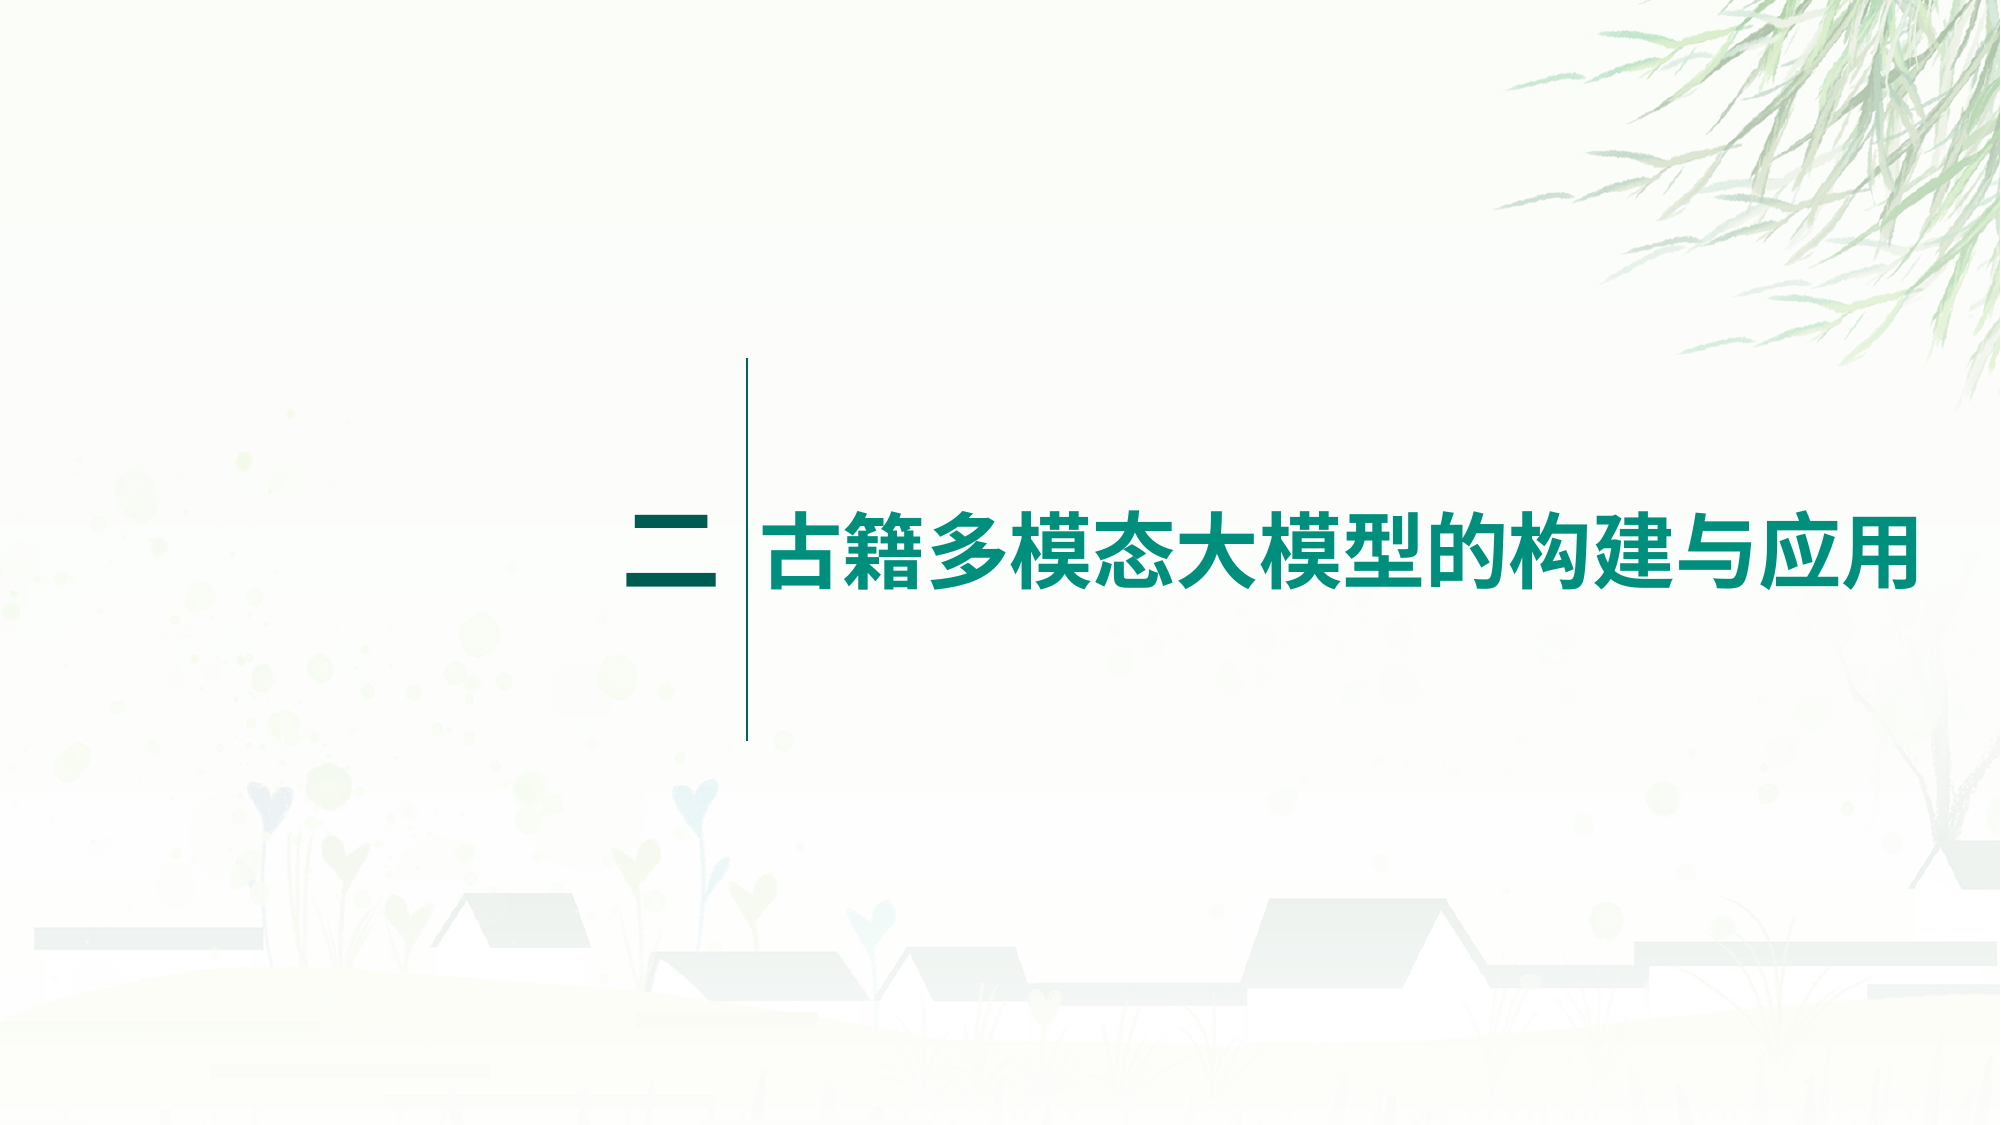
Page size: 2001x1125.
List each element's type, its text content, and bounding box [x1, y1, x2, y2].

text_box 二 [603, 499, 740, 608]
title 古籍多模态大模型的构建与应用 [759, 413, 1987, 585]
